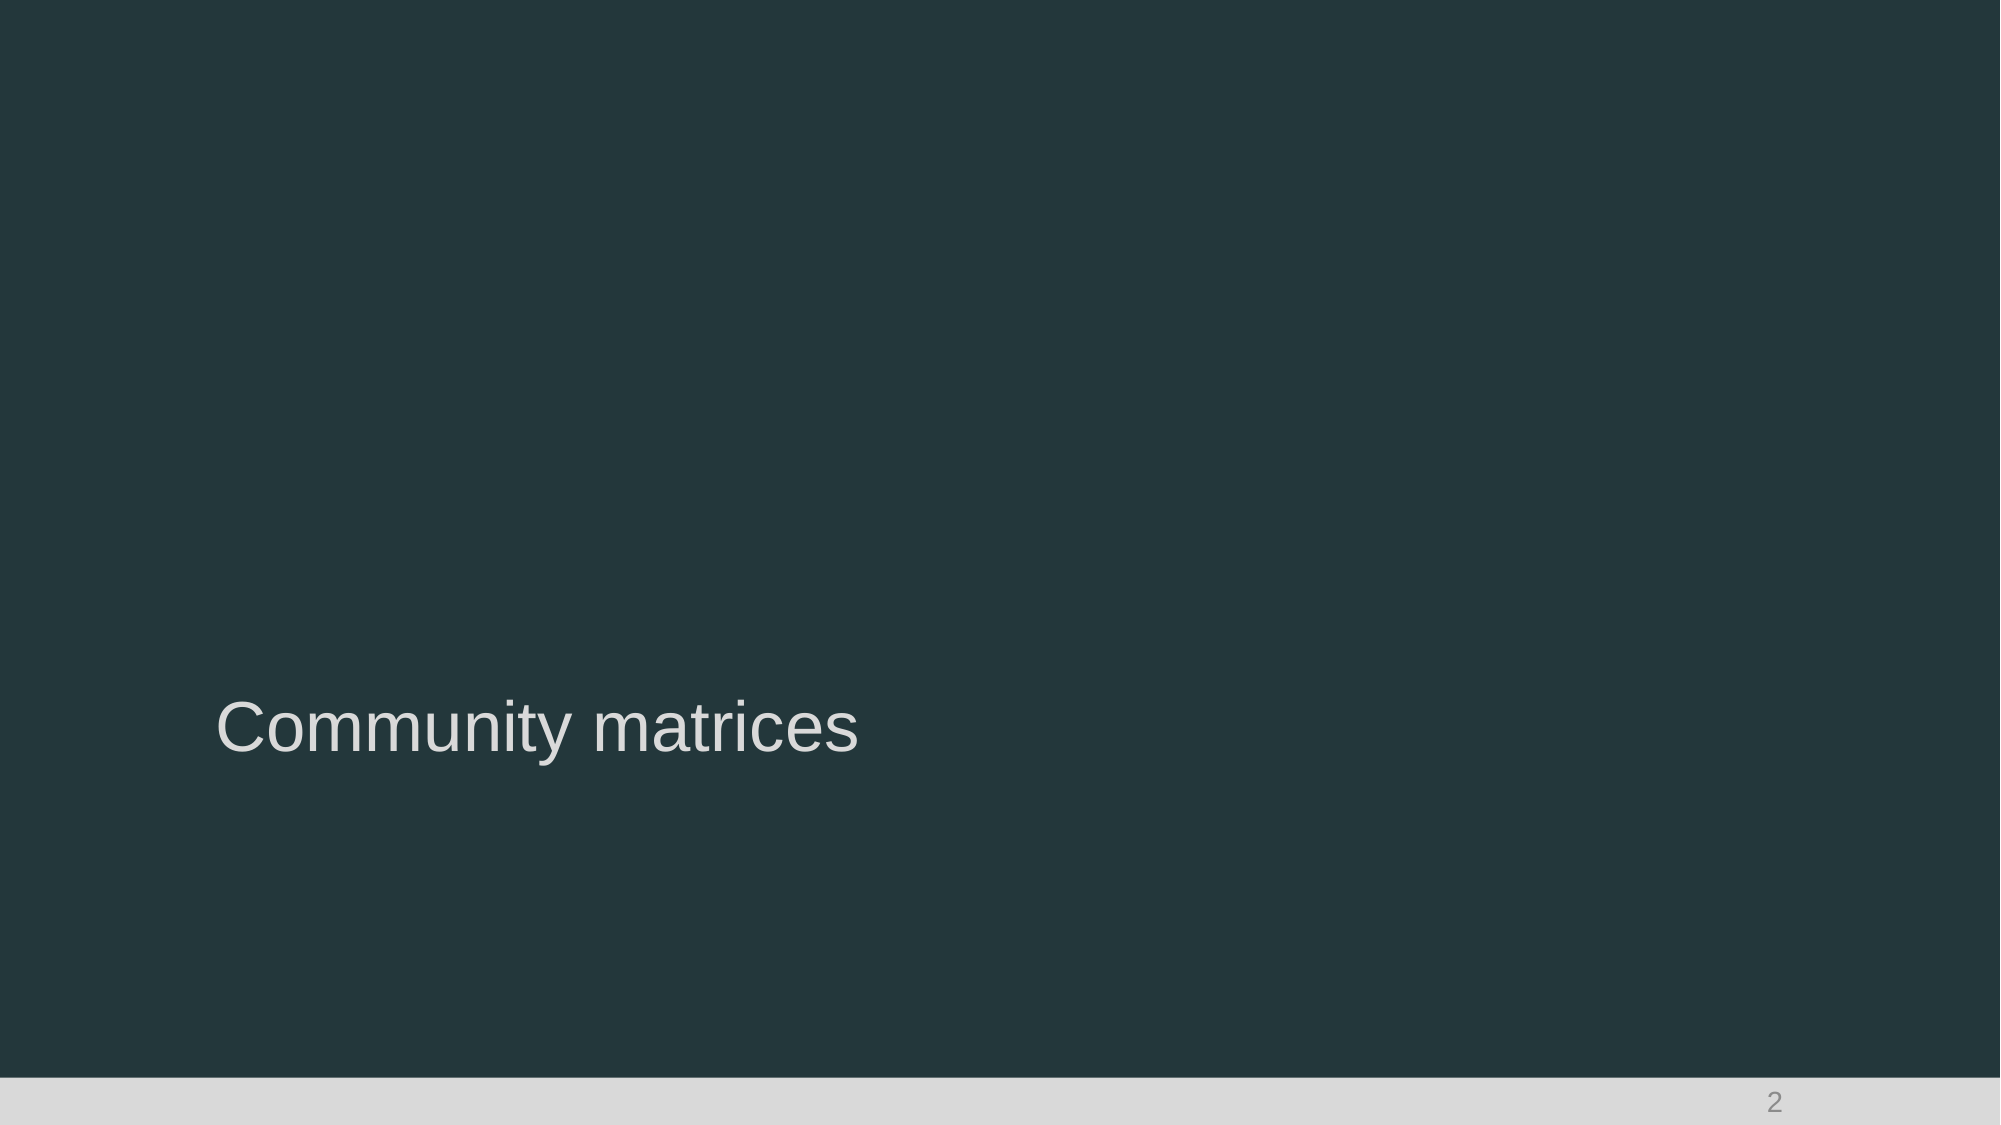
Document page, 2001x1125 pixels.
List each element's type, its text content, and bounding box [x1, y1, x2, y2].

footer [0, 1077, 1550, 1125]
title Community matrices [200, 306, 1926, 775]
slide_number 2 [1550, 1077, 2000, 1125]
